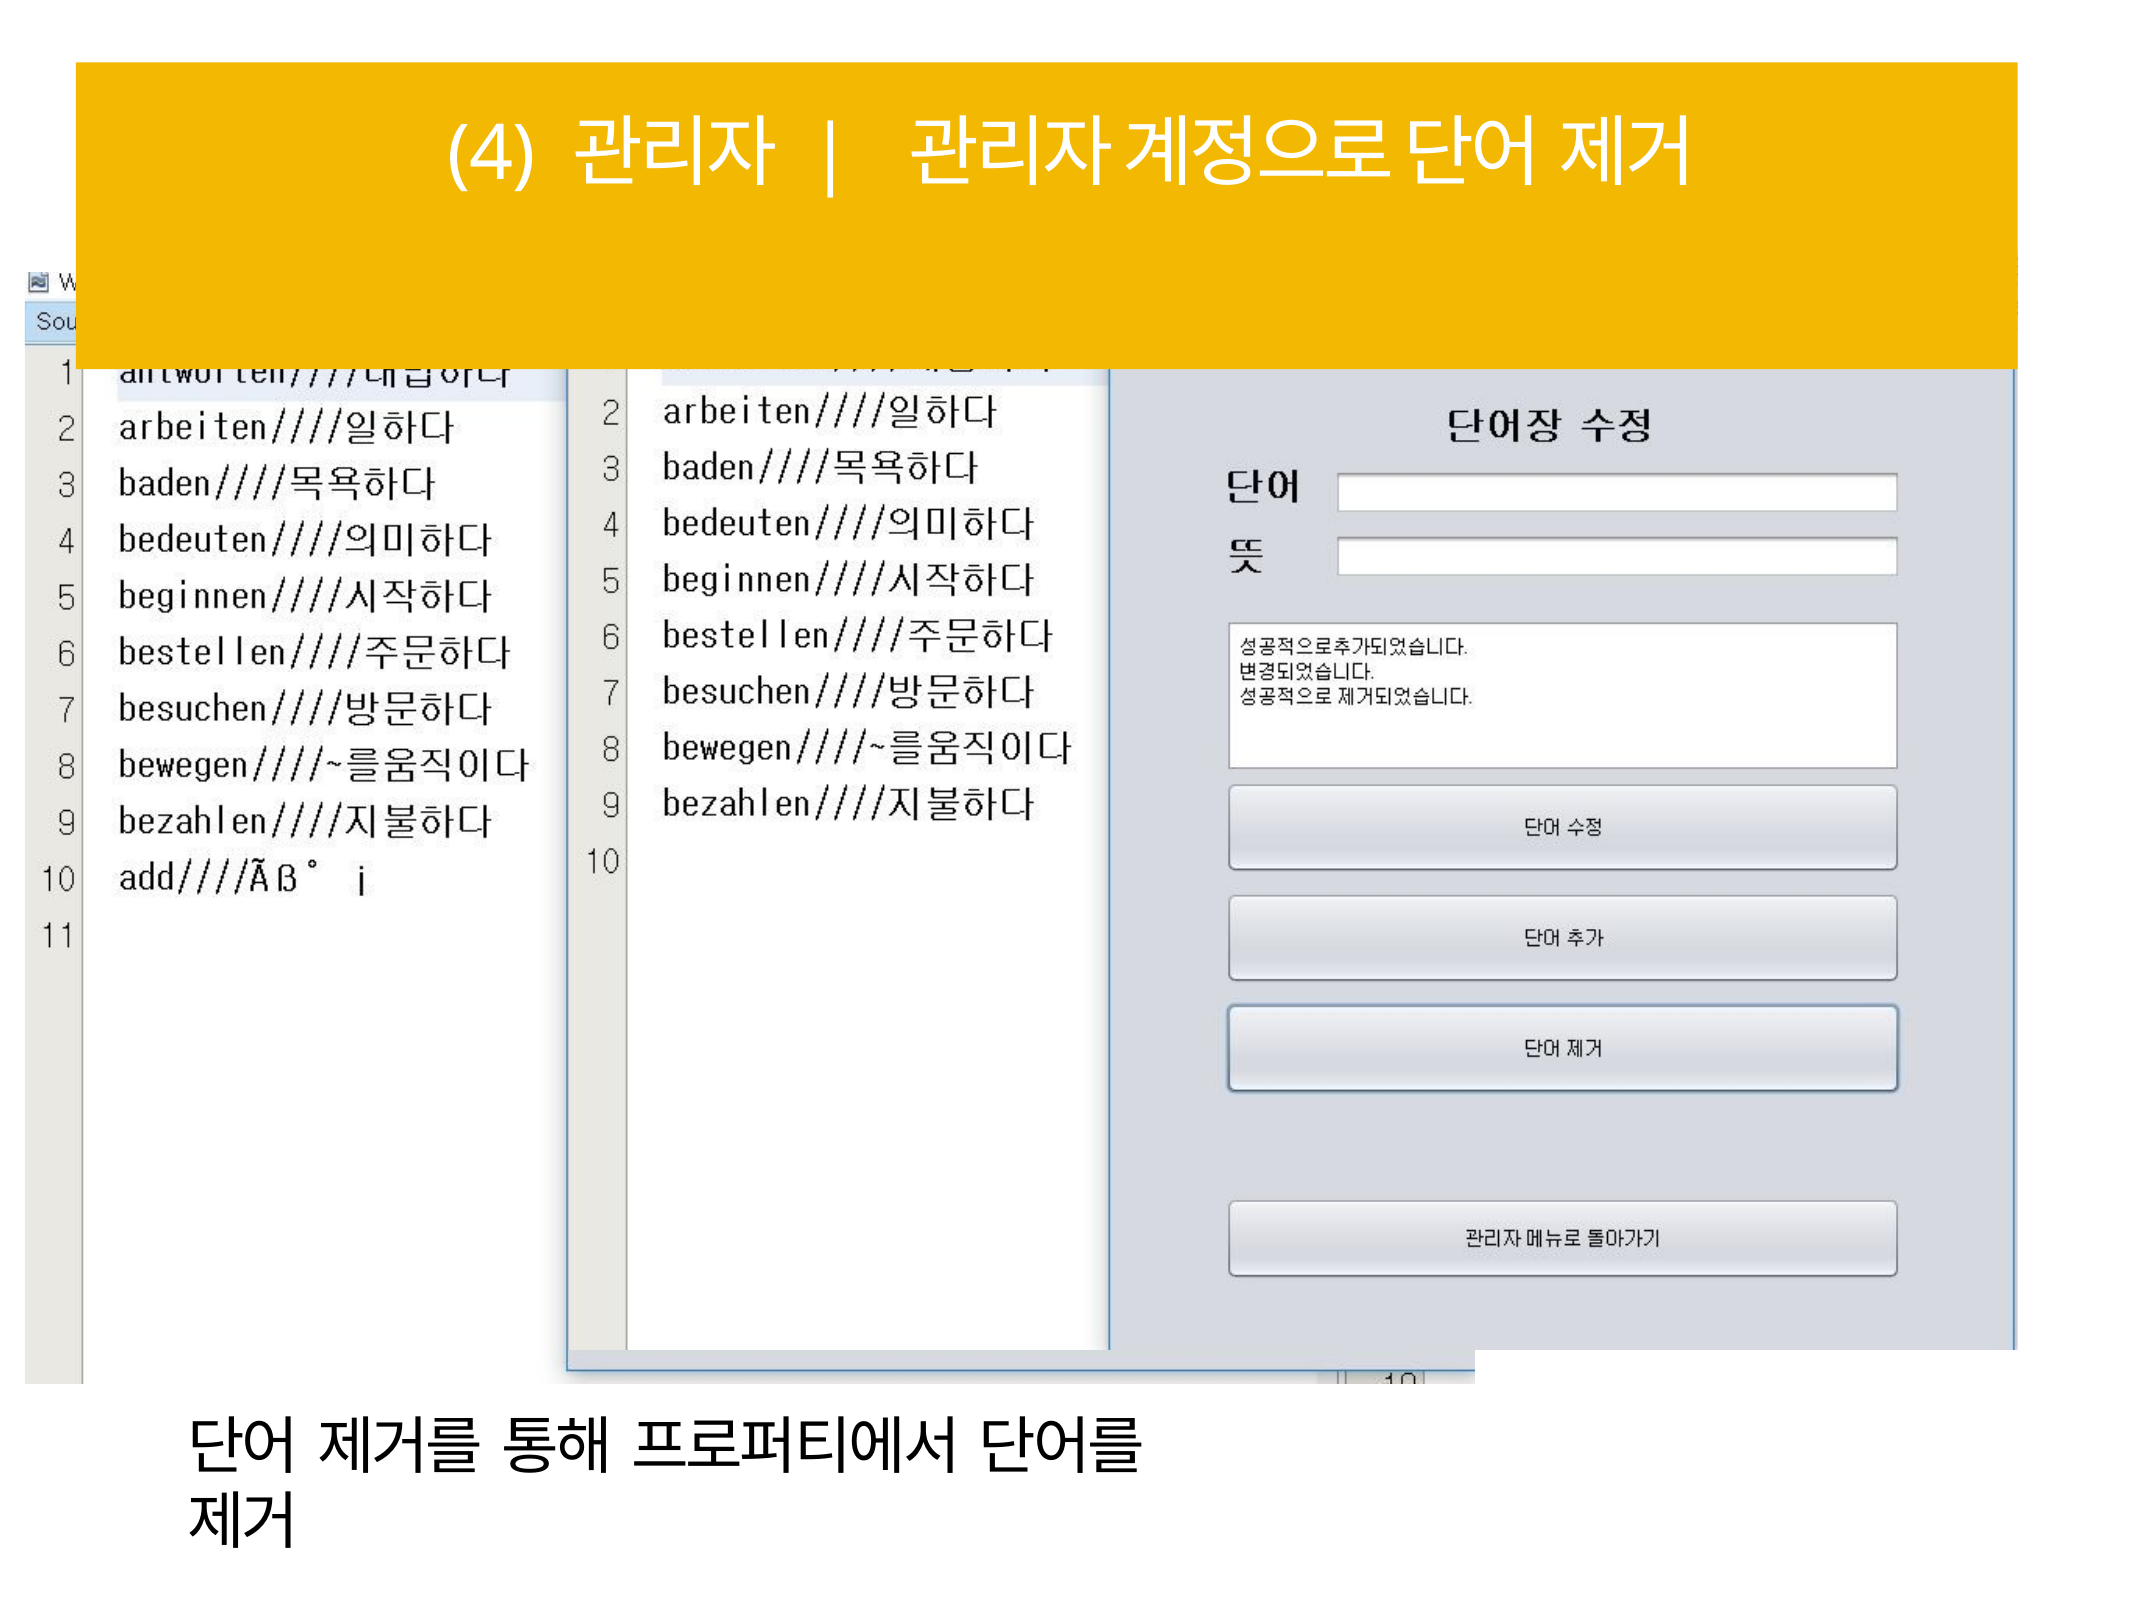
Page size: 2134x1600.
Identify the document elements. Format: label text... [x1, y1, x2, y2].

title (4) 관리자 | 관리자 계정으로 단어 제거 [75, 62, 2018, 370]
text_box [24, 272, 1475, 1384]
text_box 단어 제거를 통해 프로퍼티에서 단어를 제거 [185, 1404, 1262, 1557]
text_box [567, 370, 2018, 1350]
